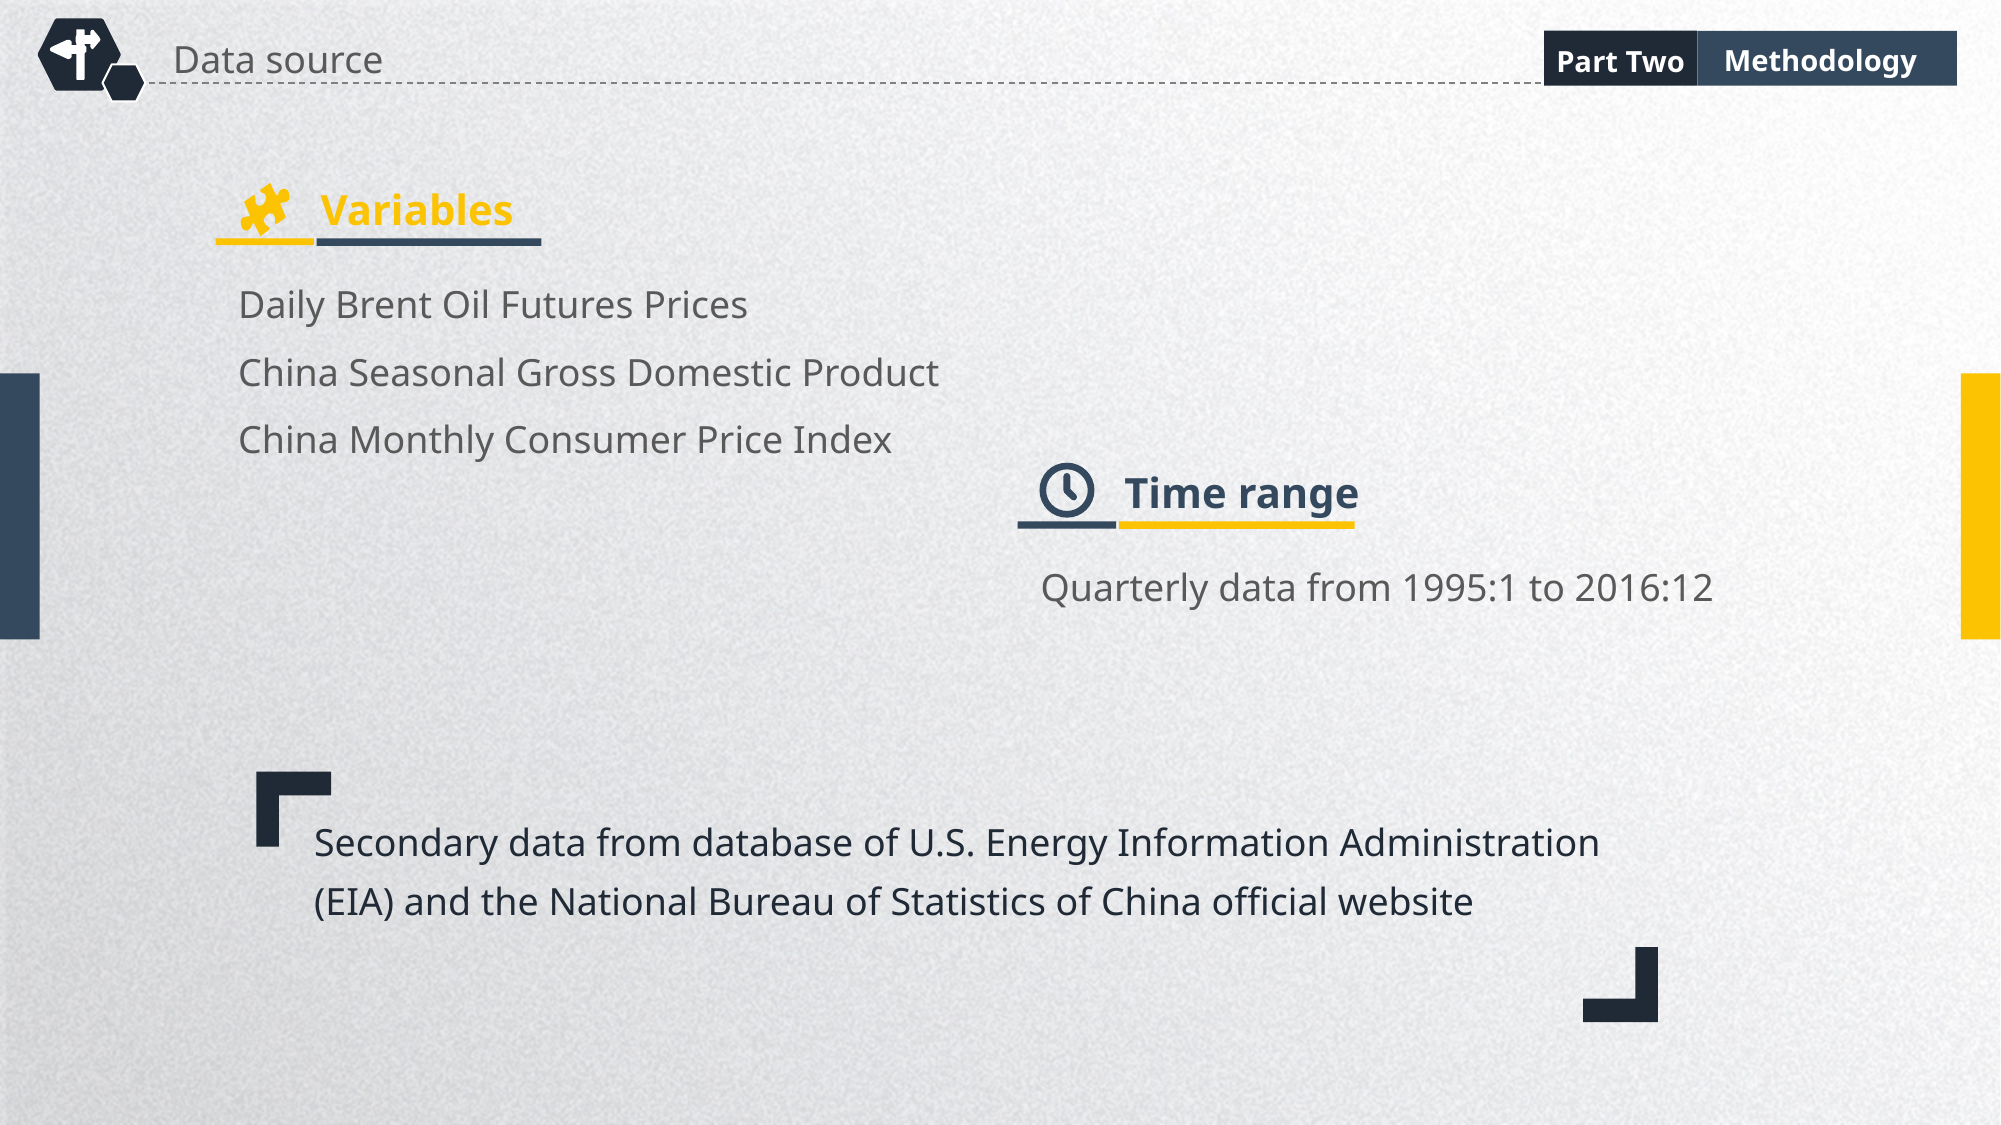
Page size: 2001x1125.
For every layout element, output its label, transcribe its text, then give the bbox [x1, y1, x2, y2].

picture [0, 0, 2001, 1125]
text_box [256, 771, 332, 847]
text_box [49, 29, 101, 80]
text_box [1959, 371, 2001, 641]
text_box [1583, 947, 1658, 1023]
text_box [1543, 30, 1958, 86]
text_box Quarterly data from 1995:1 to 2016:12 [1029, 536, 1774, 615]
text_box [100, 62, 148, 104]
text_box [522, 236, 544, 248]
text_box [1016, 519, 1041, 531]
text_box [37, 18, 121, 91]
text_box Daily Brent Oil Futures Prices China Seasonal Gross Domestic Product China Monthly Consumer Price Index [226, 253, 972, 467]
text_box Data source [161, 30, 469, 82]
text_box Secondary data from database of U.S. Energy Information Administration (EIA) and the National Bureau of Statistics of China official website [299, 798, 1702, 930]
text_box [238, 177, 525, 241]
text_box [0, 371, 42, 641]
text_box [214, 236, 237, 247]
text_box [1039, 460, 1379, 524]
